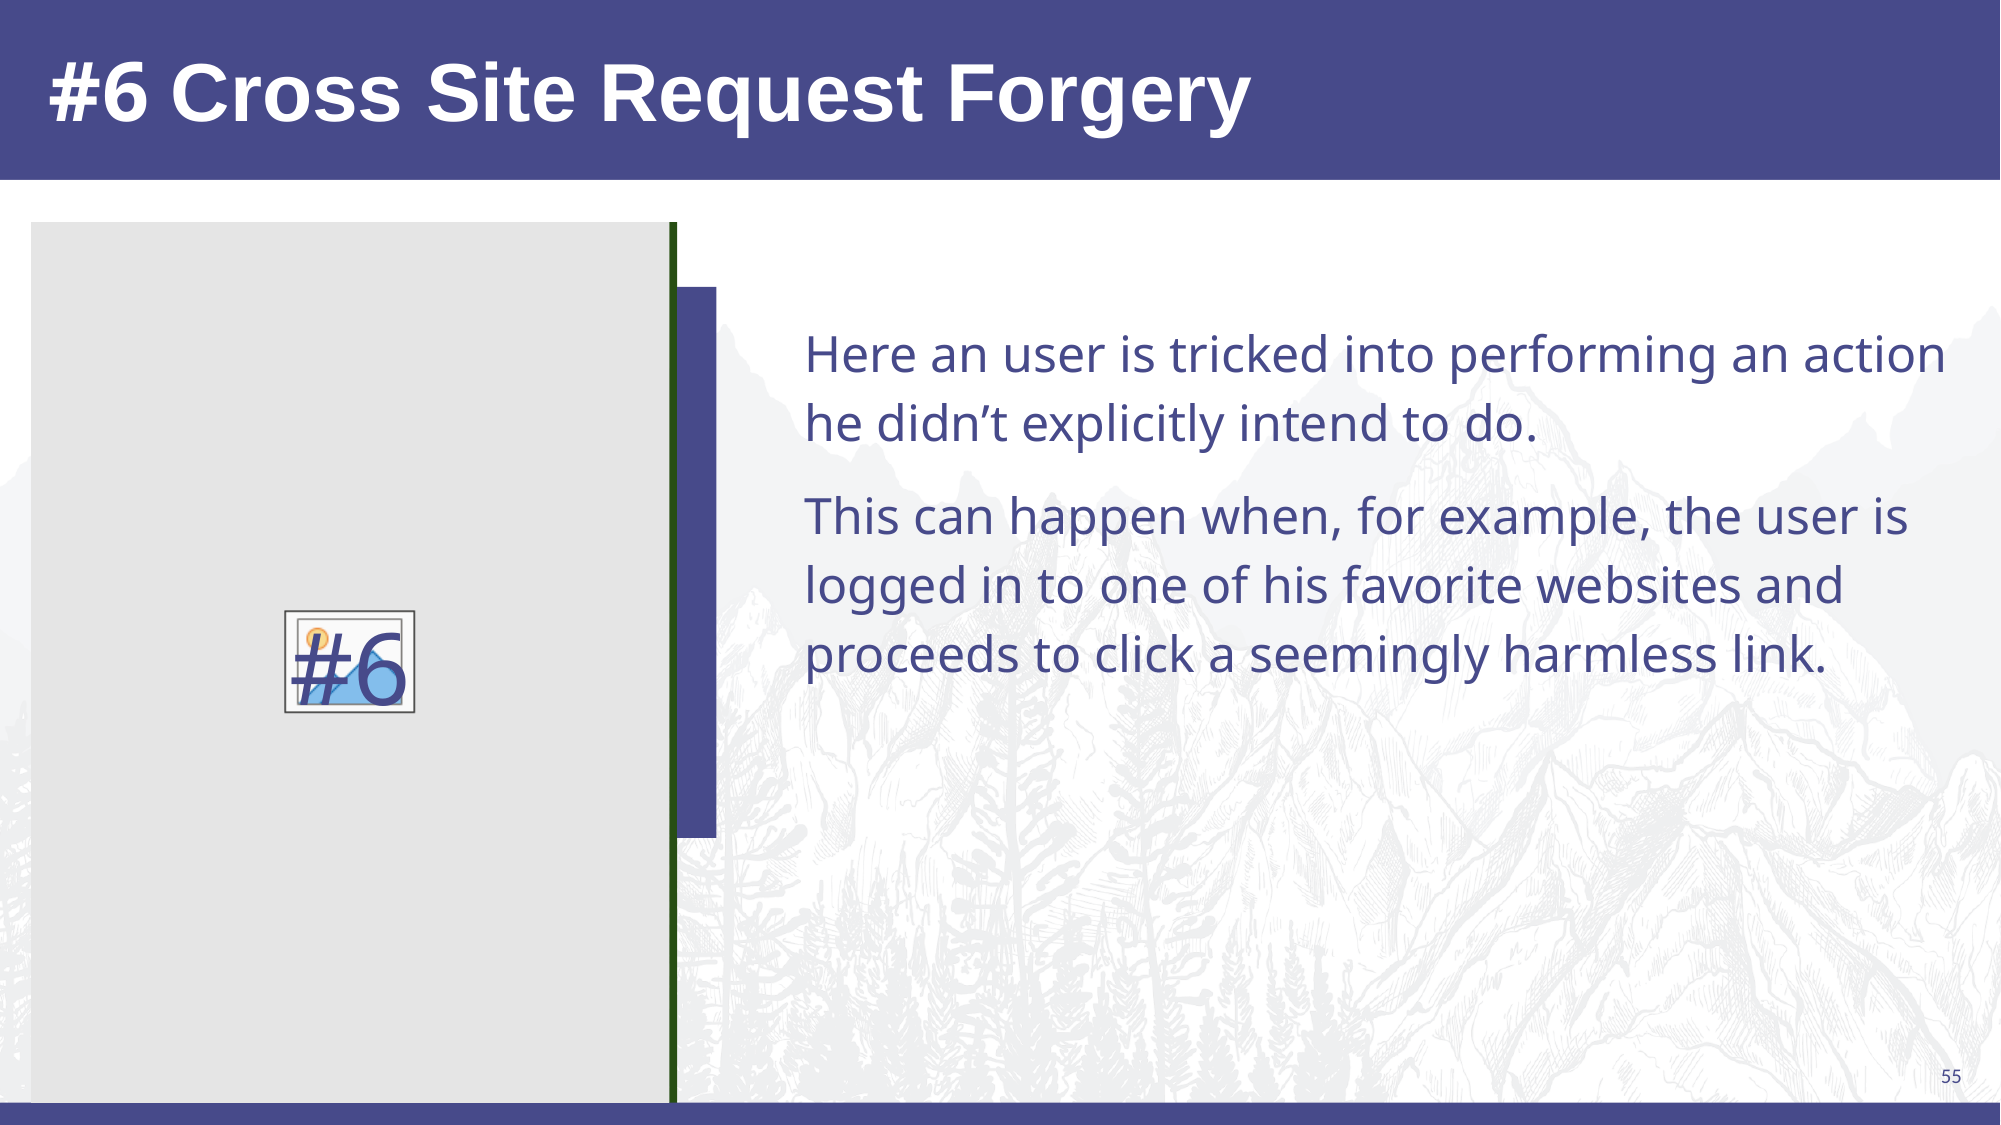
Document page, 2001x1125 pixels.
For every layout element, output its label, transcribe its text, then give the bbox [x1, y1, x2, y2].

list Here an user is tricked into performing an action he didn’t explicitly intend to do. This can happen when, for example, the user is logged in to one of his favorite websites and proceeds to click a seemingly harmless link. [786, 222, 1968, 1047]
slide_number 55 [1897, 1049, 1968, 1101]
picture [30, 222, 670, 1103]
title #6 Cross Site Request Forgery [31, 16, 1591, 162]
